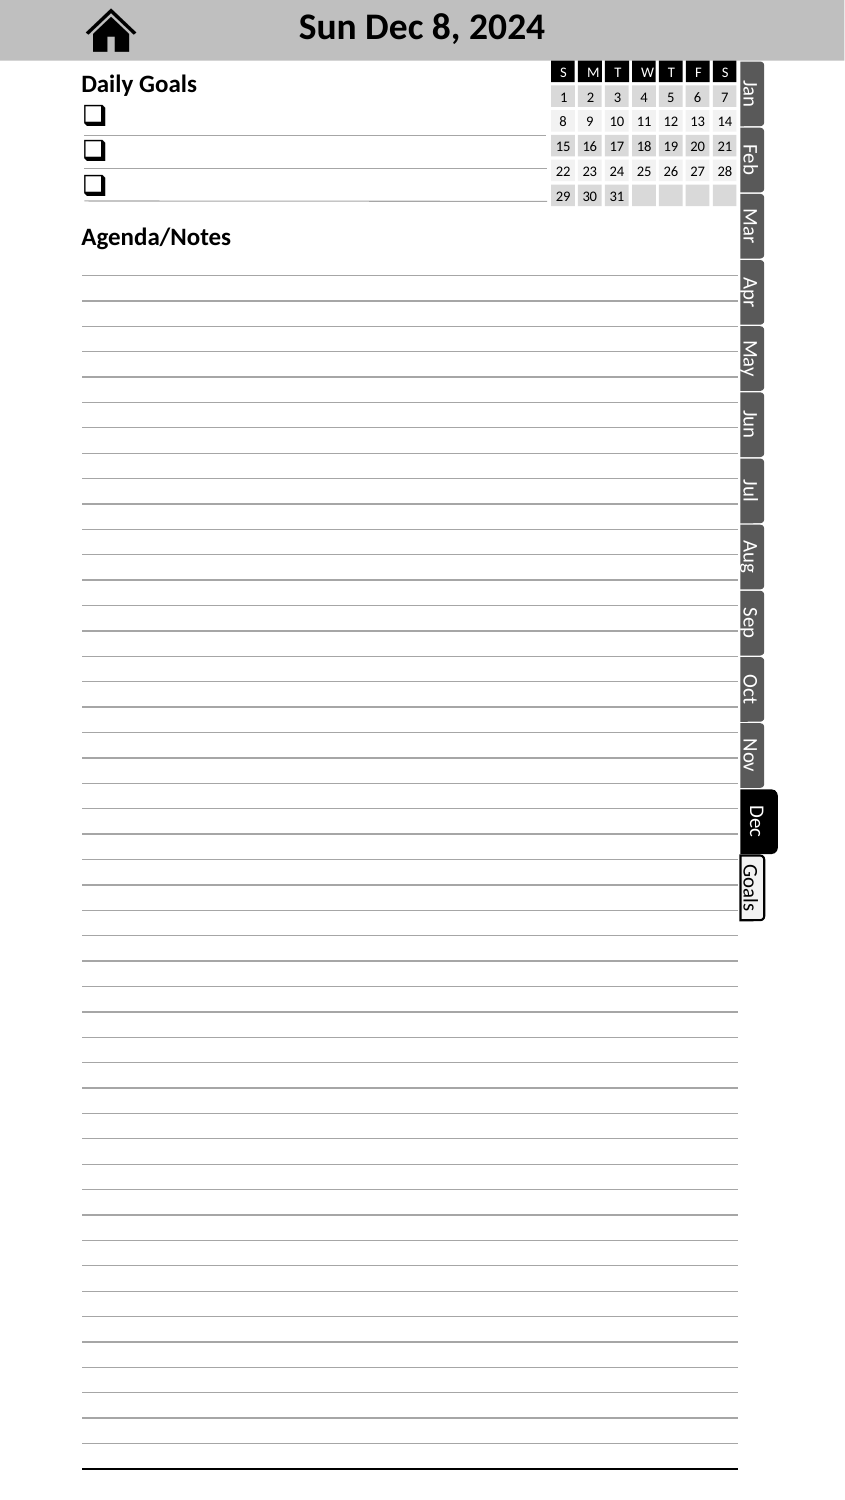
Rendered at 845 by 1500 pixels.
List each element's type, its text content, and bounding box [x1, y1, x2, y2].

picture [82, 1, 140, 59]
list Sun Dec 8, 2024 [190, 0, 655, 61]
